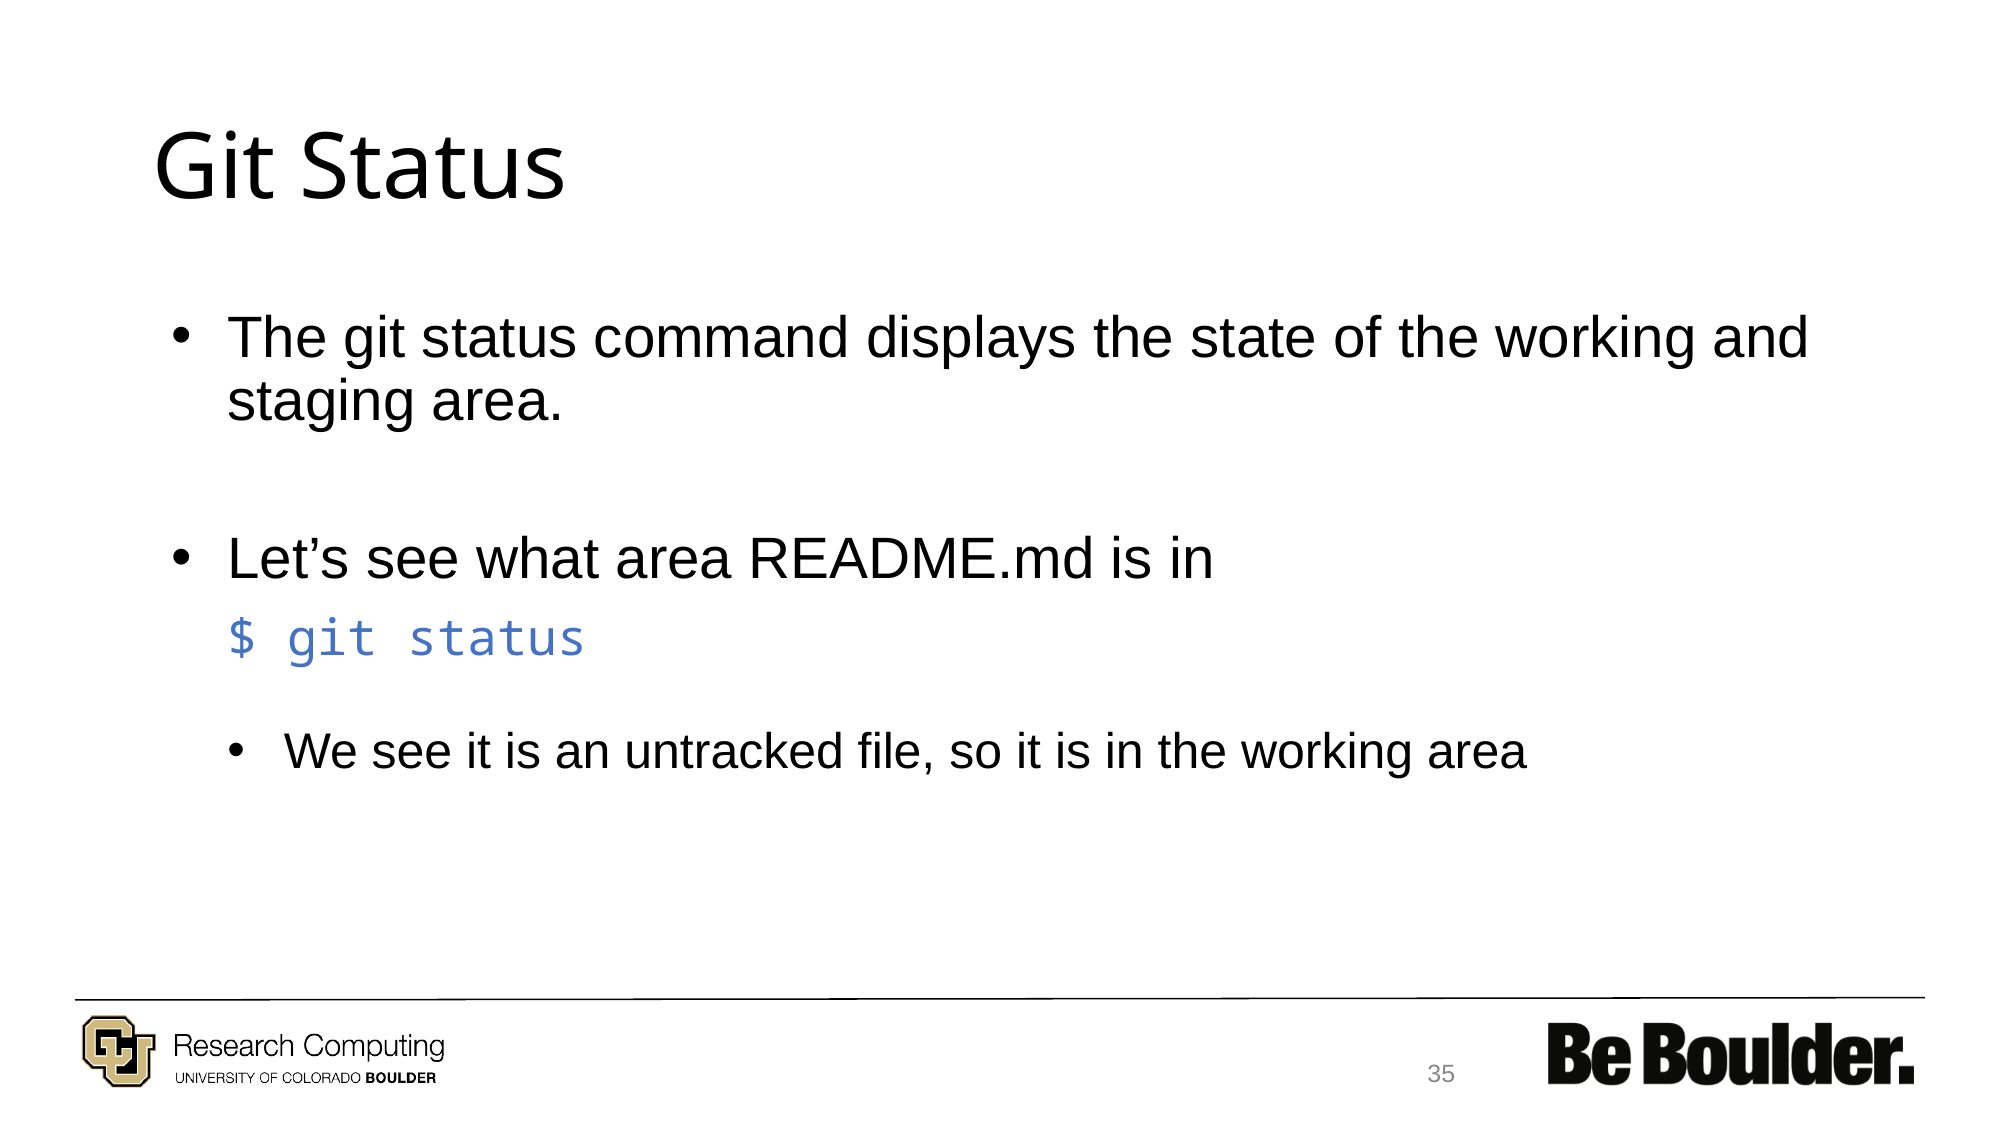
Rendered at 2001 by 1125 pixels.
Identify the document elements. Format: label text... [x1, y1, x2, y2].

slide_number 35 [1412, 1042, 1525, 1103]
picture [81, 1015, 444, 1088]
list The git status command displays the state of the working and staging area. Let’s see what area README.md is in $ git status We see it is an untracked file, so it is in the working area [137, 299, 1863, 983]
title Git Status [137, 59, 1863, 278]
picture [1524, 1015, 1938, 1088]
